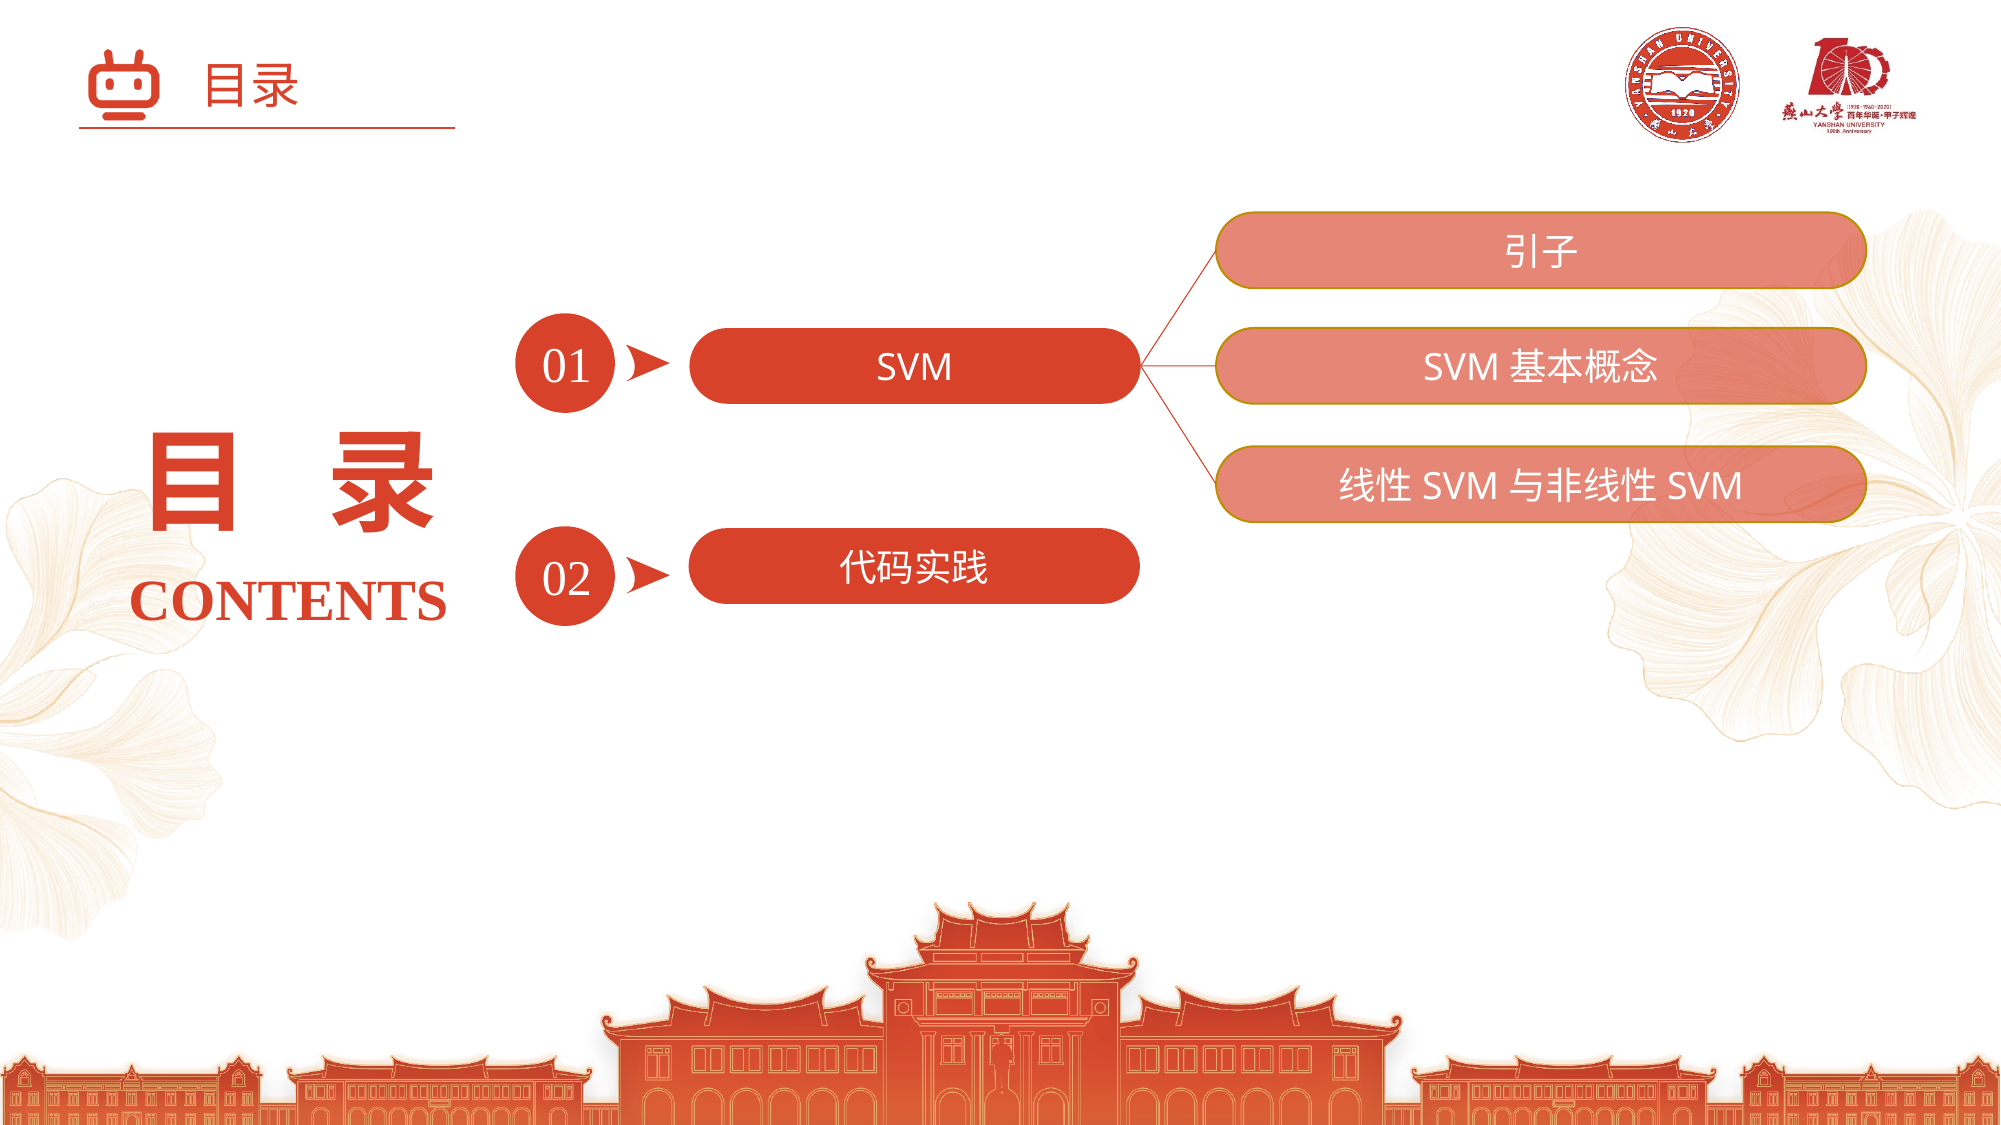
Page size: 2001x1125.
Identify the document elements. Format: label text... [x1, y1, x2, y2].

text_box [1140, 365, 1217, 485]
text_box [108, 402, 469, 641]
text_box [515, 313, 615, 413]
text_box 引子 [1215, 211, 1529, 290]
picture [0, 330, 2000, 1125]
picture [78, 39, 169, 127]
text_box SVM [688, 327, 1140, 405]
picture [1529, 188, 2001, 855]
text_box 线性SVM与非线性SVM [1215, 445, 1529, 524]
text_box [624, 555, 673, 596]
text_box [1140, 250, 1217, 365]
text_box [515, 526, 615, 626]
text_box 代码实践 [687, 527, 1141, 605]
text_box 目录 [185, 46, 316, 121]
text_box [1624, 22, 1939, 147]
text_box [624, 343, 673, 384]
text_box SVM基本概念 [1217, 326, 1529, 405]
